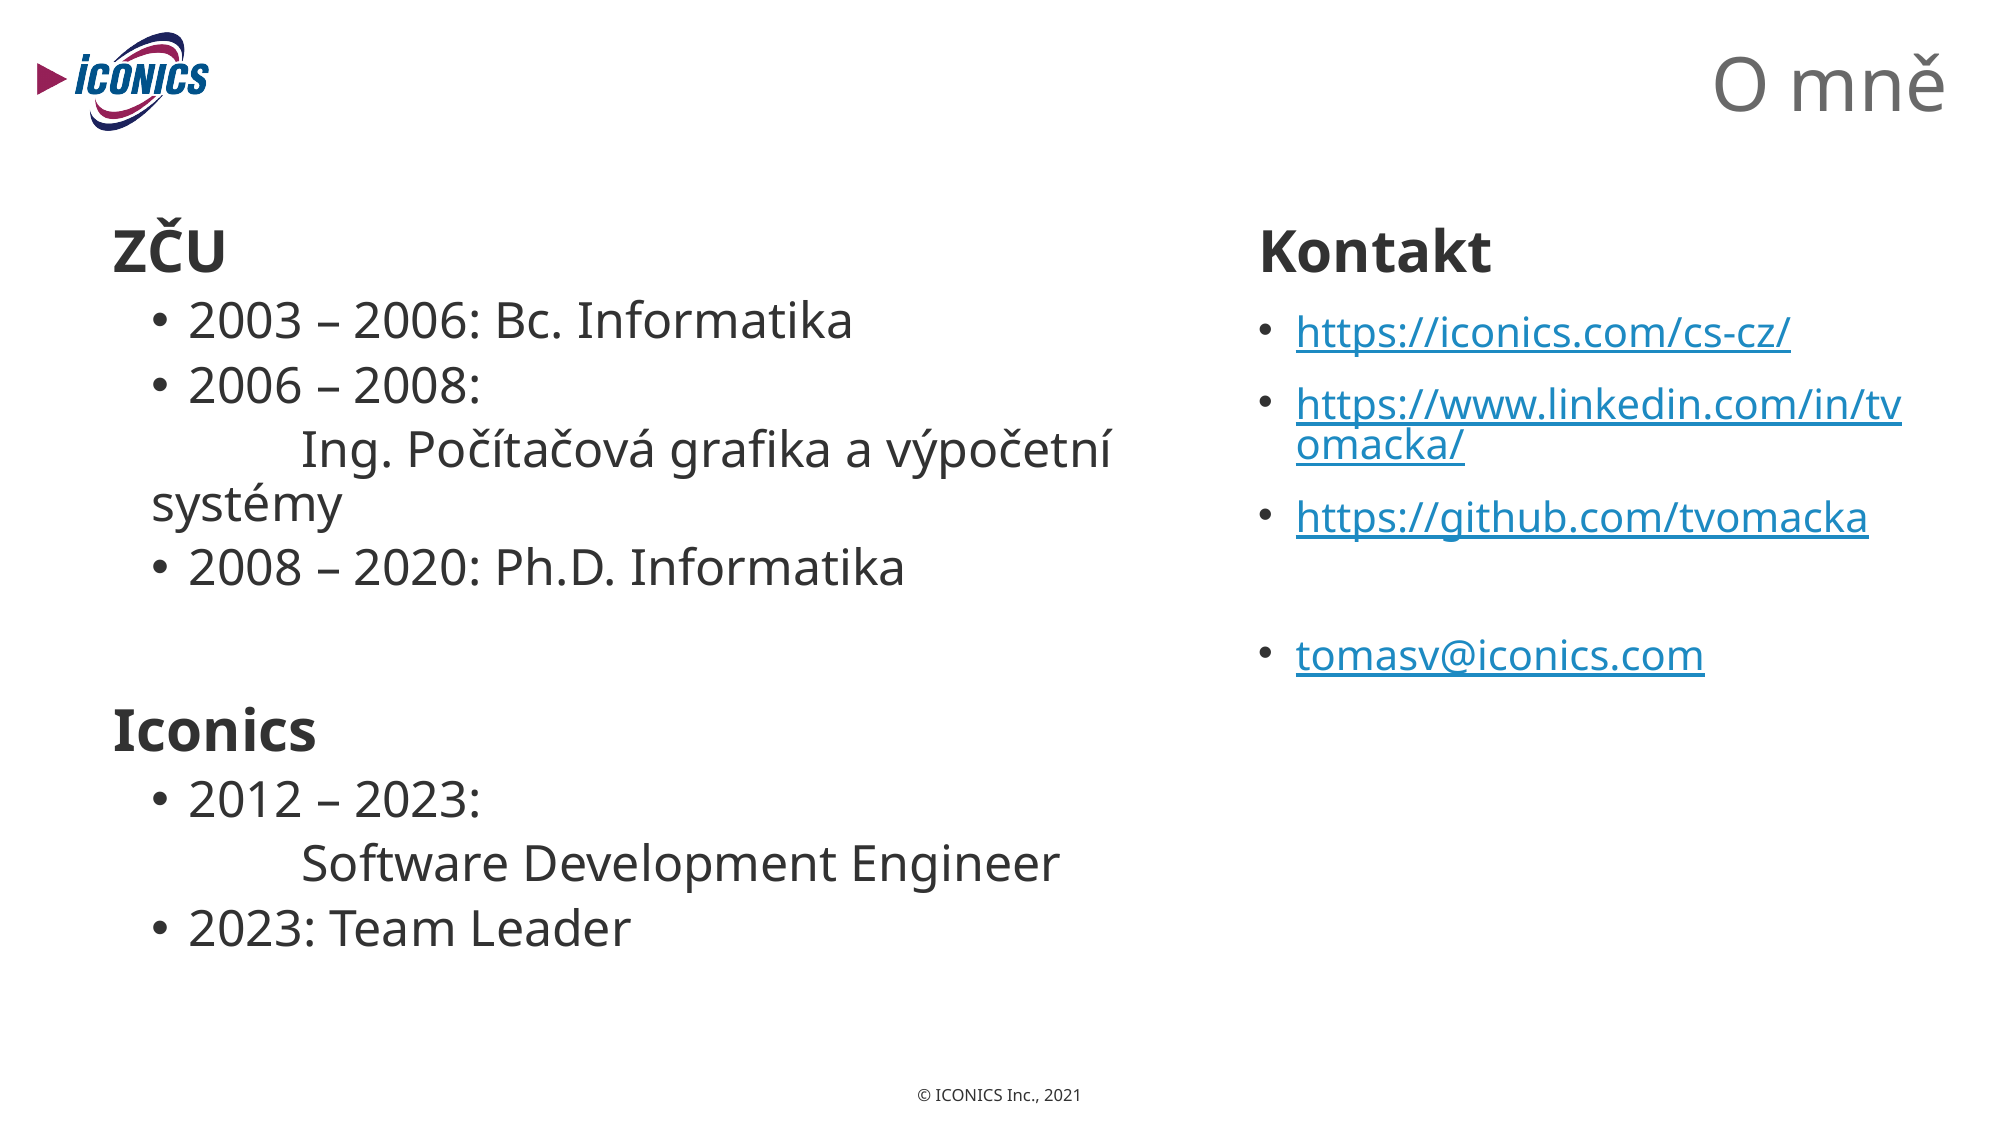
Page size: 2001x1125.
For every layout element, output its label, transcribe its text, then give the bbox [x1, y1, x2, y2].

title O mně [270, 23, 1963, 150]
list Kontakt https://iconics.com/cs-cz/ https://www.linkedin.com/in/tvomacka/ https://github.com/tvomacka tomasv@iconics.com [1243, 214, 1927, 1064]
picture [37, 32, 209, 131]
list ZČU 2003 – 2006: Bc. Informatika 2006 – 2008: Ing. Počítačová grafika a výpočetní systémy 2008 – 2020: Ph.D. Informatika Iconics 2012 – 2023: Software Development Engineer 2023: Team Leader [99, 214, 1243, 1064]
